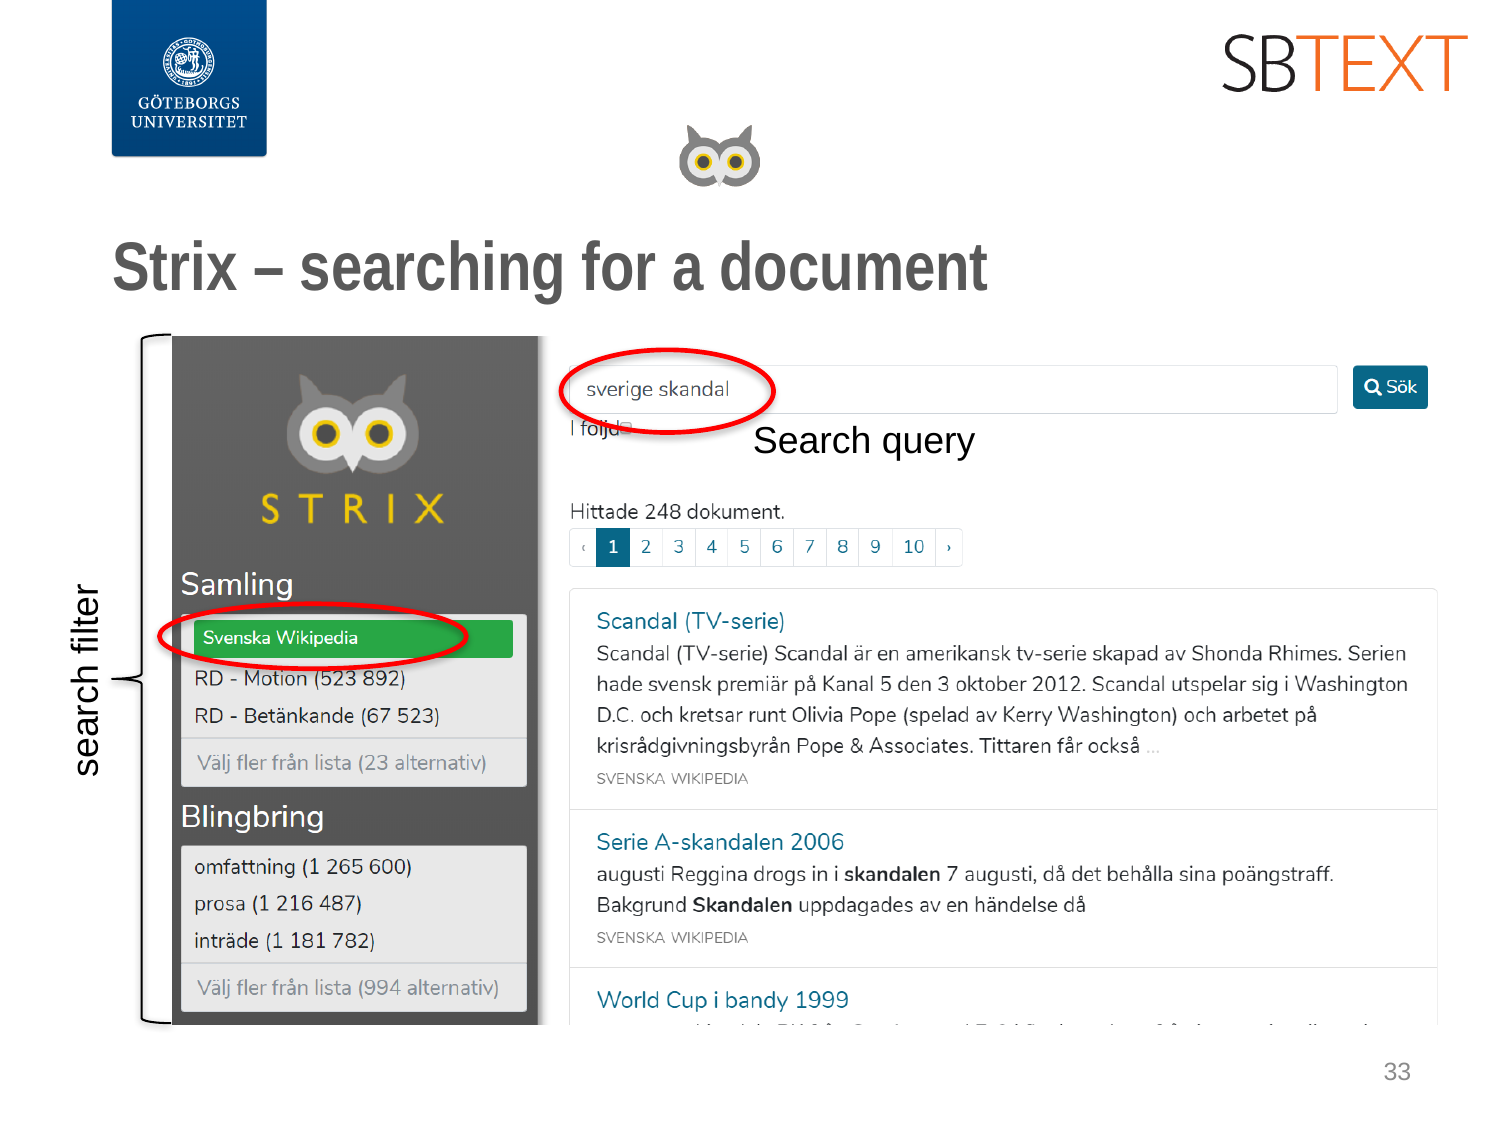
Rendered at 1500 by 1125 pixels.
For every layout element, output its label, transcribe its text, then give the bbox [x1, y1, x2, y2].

picture [664, 125, 774, 190]
text_box search filter [53, 556, 113, 805]
text_box [109, 332, 172, 1026]
slide_number 33 [1316, 1051, 1412, 1091]
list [172, 335, 1443, 1026]
picture [110, 0, 268, 159]
picture [1205, 19, 1476, 110]
title Strix – searching for a document [112, 231, 1412, 362]
